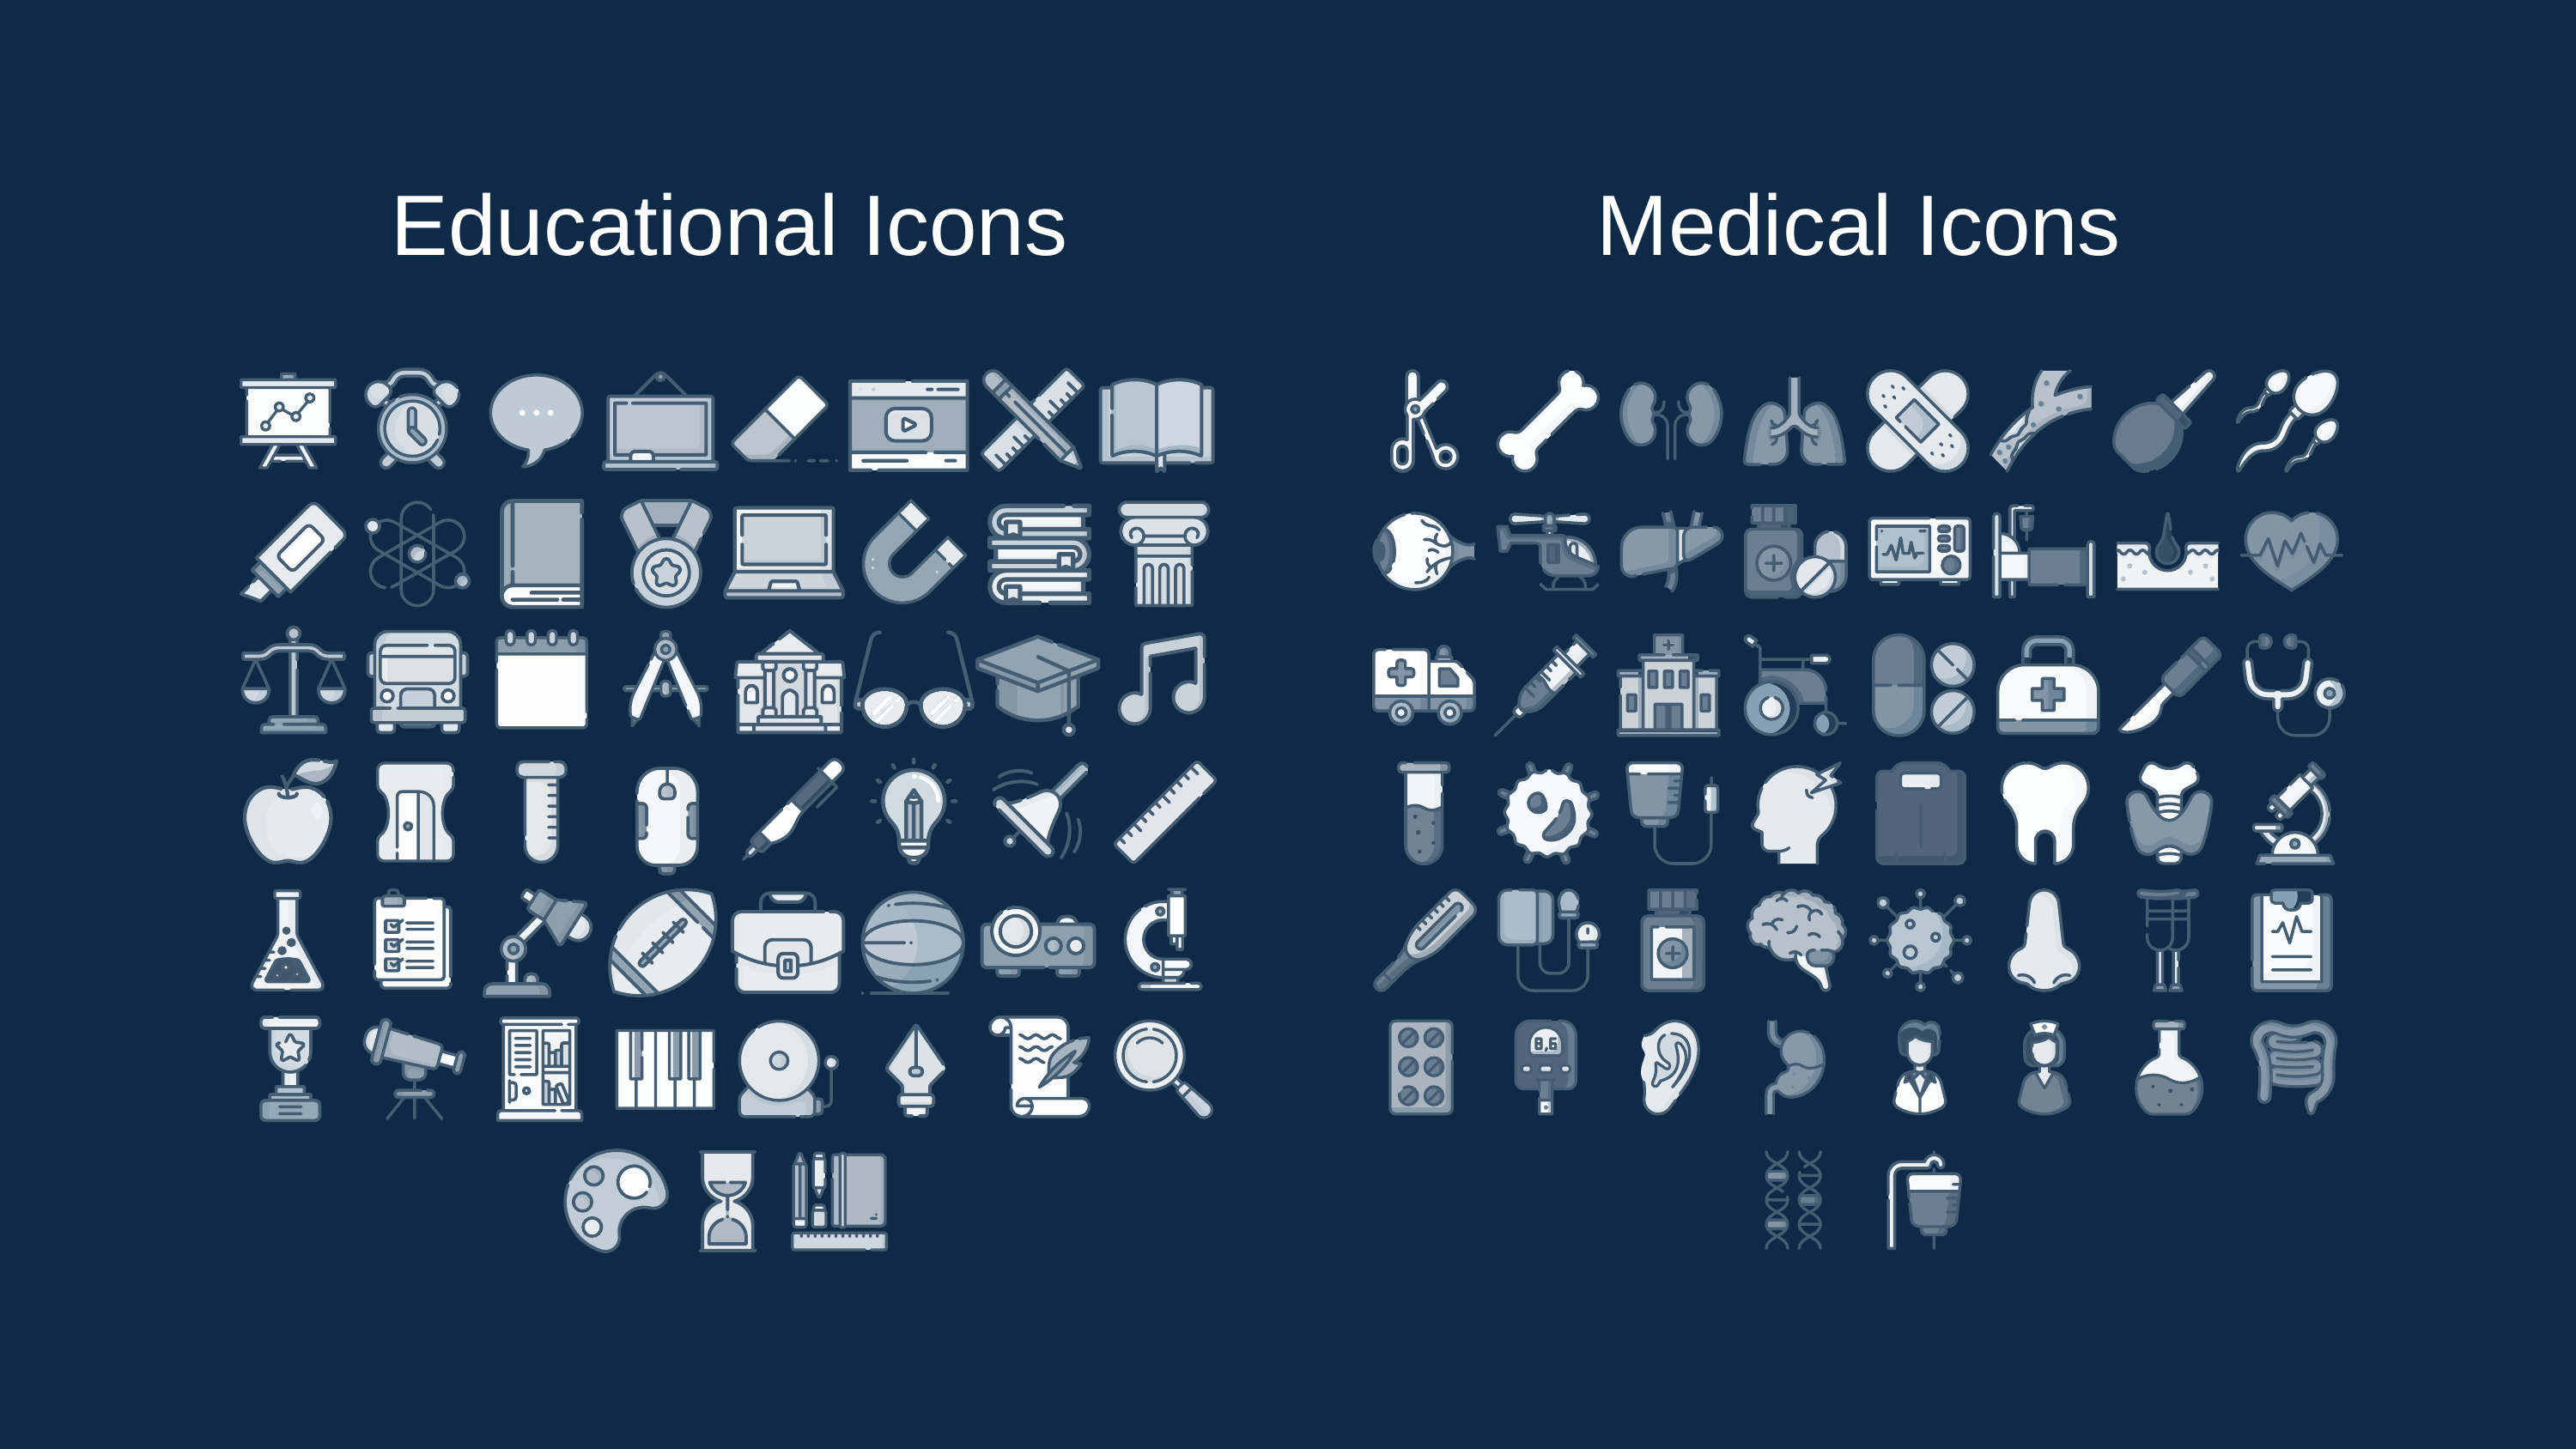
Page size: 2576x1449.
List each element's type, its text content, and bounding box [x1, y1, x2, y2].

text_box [2135, 888, 2202, 992]
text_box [975, 634, 1101, 737]
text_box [987, 1015, 1091, 1119]
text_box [361, 1017, 467, 1120]
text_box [697, 1149, 758, 1253]
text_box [1996, 761, 2092, 866]
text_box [1495, 369, 1601, 473]
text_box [1496, 511, 1601, 591]
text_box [1117, 500, 1212, 608]
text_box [1514, 1019, 1578, 1116]
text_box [1396, 761, 1452, 866]
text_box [858, 890, 966, 996]
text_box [1749, 761, 1844, 866]
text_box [1388, 1019, 1455, 1116]
text_box Medical Icons [1368, 143, 2350, 280]
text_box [499, 498, 585, 609]
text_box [853, 630, 975, 730]
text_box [1765, 1149, 1823, 1251]
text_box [239, 372, 337, 470]
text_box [730, 375, 839, 463]
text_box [848, 379, 969, 473]
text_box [1372, 888, 1479, 993]
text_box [239, 501, 348, 603]
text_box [1371, 644, 1477, 726]
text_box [1764, 1019, 1836, 1116]
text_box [1989, 368, 2094, 473]
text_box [240, 625, 347, 735]
text_box Educational Icons [239, 143, 1221, 280]
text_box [2115, 512, 2221, 591]
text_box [1495, 761, 1601, 865]
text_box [373, 888, 453, 990]
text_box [556, 1148, 671, 1254]
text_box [986, 503, 1094, 606]
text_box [2124, 761, 2215, 865]
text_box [741, 757, 847, 862]
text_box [362, 367, 462, 470]
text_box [1113, 760, 1218, 864]
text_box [991, 761, 1090, 859]
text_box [1991, 504, 2096, 599]
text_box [1492, 633, 1598, 737]
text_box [1639, 888, 1706, 993]
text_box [366, 629, 470, 735]
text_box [1741, 375, 1847, 467]
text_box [732, 1019, 840, 1119]
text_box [1874, 761, 1967, 866]
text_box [2241, 633, 2348, 737]
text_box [601, 371, 720, 472]
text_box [723, 506, 846, 600]
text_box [482, 888, 595, 998]
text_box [1123, 888, 1204, 991]
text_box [1886, 1149, 1963, 1251]
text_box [2117, 636, 2223, 735]
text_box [1892, 1019, 1948, 1116]
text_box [515, 760, 568, 864]
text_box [1863, 368, 1975, 474]
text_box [635, 766, 700, 876]
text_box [884, 1023, 946, 1119]
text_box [1868, 888, 1973, 993]
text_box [622, 629, 710, 728]
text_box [1743, 503, 1849, 599]
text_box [1616, 633, 1721, 737]
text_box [1370, 511, 1477, 591]
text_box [495, 1016, 584, 1123]
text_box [617, 498, 714, 609]
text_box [857, 499, 969, 605]
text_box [1625, 761, 1720, 866]
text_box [1110, 1019, 1215, 1120]
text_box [362, 500, 474, 608]
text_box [258, 1015, 322, 1123]
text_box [980, 367, 1086, 473]
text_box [1117, 632, 1206, 726]
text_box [495, 628, 589, 730]
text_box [1744, 888, 1849, 992]
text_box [2235, 368, 2343, 474]
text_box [1742, 634, 1848, 737]
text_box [2250, 888, 2334, 993]
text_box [2251, 761, 2336, 866]
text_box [2016, 1019, 2073, 1116]
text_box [869, 757, 959, 866]
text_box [790, 1151, 889, 1252]
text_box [980, 905, 1097, 979]
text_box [604, 888, 719, 998]
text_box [1635, 1019, 1707, 1116]
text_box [1098, 378, 1215, 474]
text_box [1497, 888, 1606, 993]
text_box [489, 373, 585, 469]
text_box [1871, 633, 1978, 737]
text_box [1619, 509, 1725, 593]
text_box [2236, 511, 2346, 592]
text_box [248, 888, 327, 992]
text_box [2002, 888, 2086, 993]
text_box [1868, 516, 1972, 586]
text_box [242, 757, 339, 865]
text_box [733, 628, 847, 735]
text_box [2111, 368, 2217, 474]
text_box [730, 891, 846, 995]
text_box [2127, 1019, 2208, 1116]
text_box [615, 1028, 716, 1111]
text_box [1389, 368, 1461, 474]
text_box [1616, 381, 1727, 461]
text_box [1996, 634, 2100, 736]
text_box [2245, 1019, 2342, 1116]
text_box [375, 761, 456, 863]
